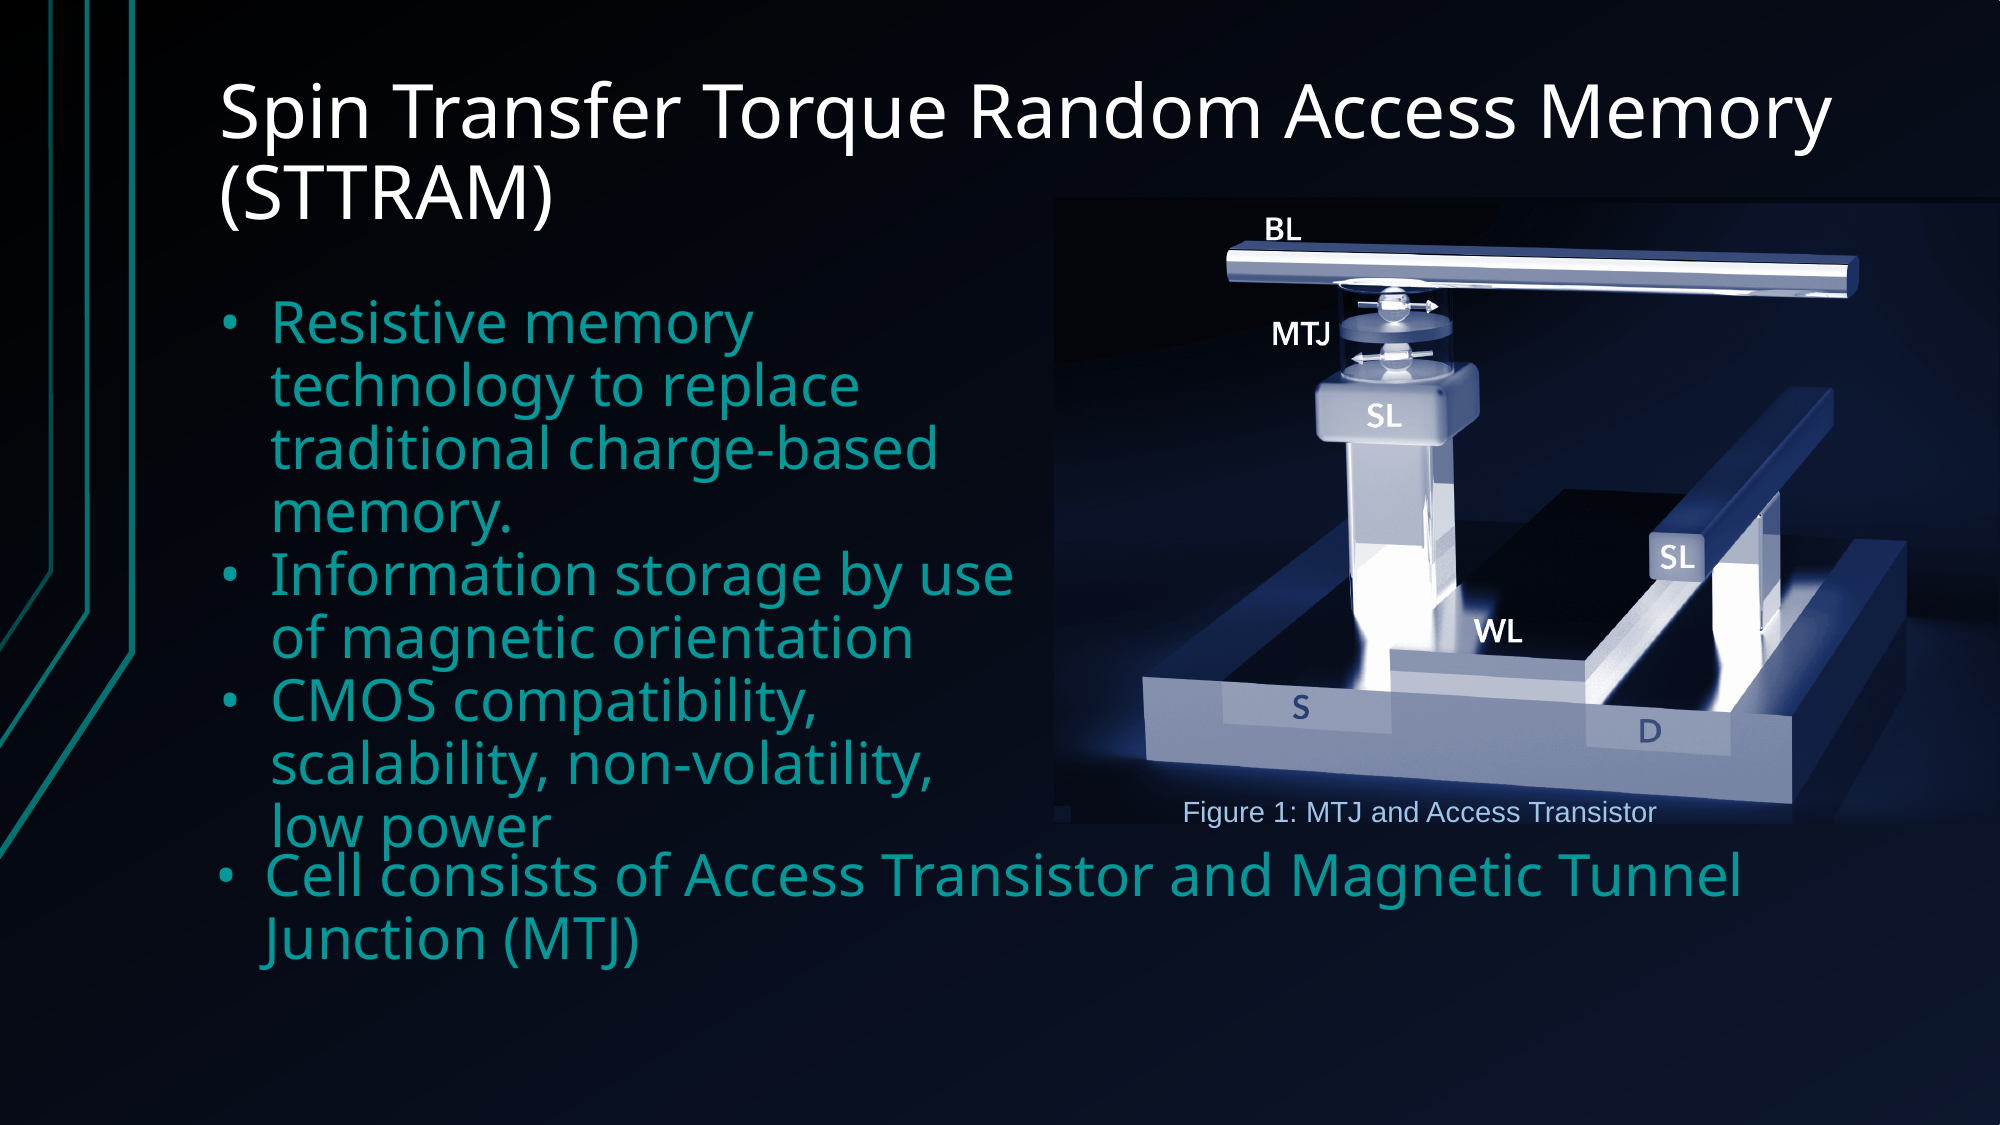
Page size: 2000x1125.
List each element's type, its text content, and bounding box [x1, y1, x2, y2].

picture [1054, 197, 2000, 824]
title Spin Transfer Torque Random Access Memory (STTRAM) [199, 45, 1900, 246]
text_box Figure 1: MTJ and Access Transistor [1167, 832, 1887, 873]
list Resistive memory technology to replace traditional charge-based memory. Information storage by use of magnetic orientation CMOS compatibility, scalability, non-volatility, low power [199, 283, 1051, 830]
text_box Cell consists of Access Transistor and Magnetic Tunnel Junction (MTJ) [199, 830, 1931, 1092]
